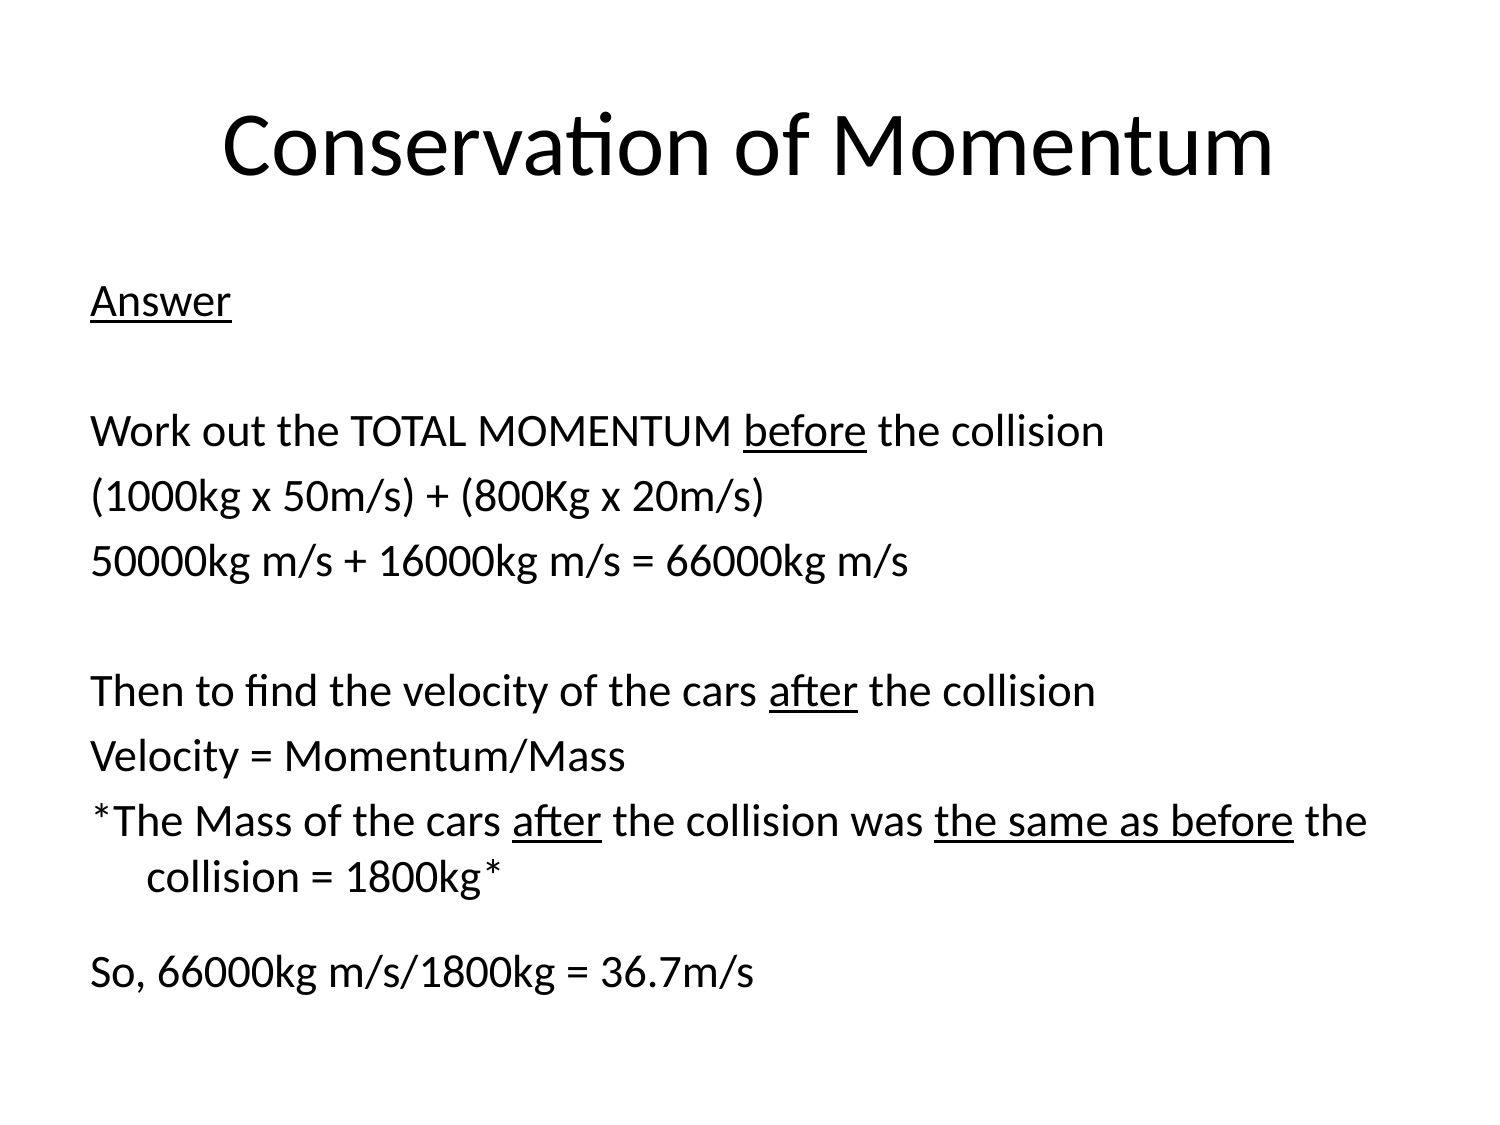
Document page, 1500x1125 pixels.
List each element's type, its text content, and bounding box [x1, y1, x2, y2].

title Conservation of Momentum [75, 45, 1425, 233]
list Answer Work out the TOTAL MOMENTUM before the collision (1000kg x 50m/s) + (800Kg x 20m/s) 50000kg m/s + 16000kg m/s = 66000kg m/s Then to find the velocity of the cars after the collision Velocity = Momentum/Mass *The Mass of the cars after the collision was the same as before the collision = 1800kg* So, 66000kg m/s/1800kg = 36.7m/s [75, 262, 1425, 1005]
